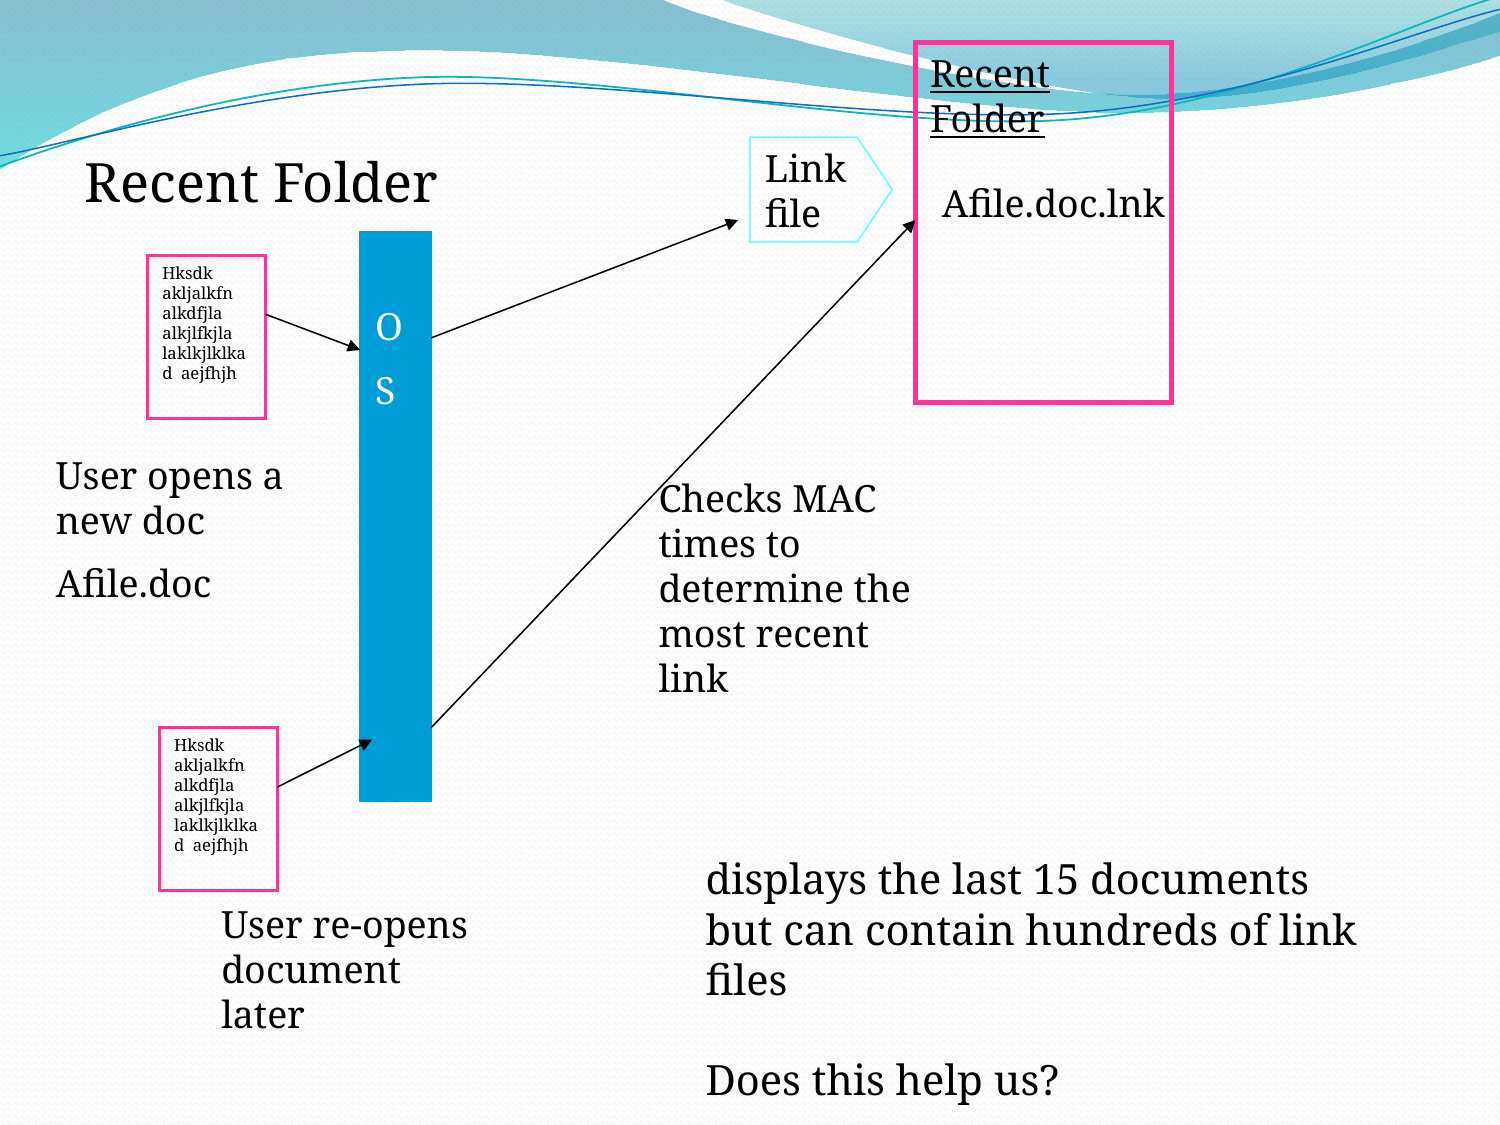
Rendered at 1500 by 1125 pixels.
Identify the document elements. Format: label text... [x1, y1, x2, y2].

text_box [277, 739, 373, 788]
text_box Checks MAC times to determine the most recent link [643, 467, 963, 708]
text_box [265, 314, 361, 352]
text_box [430, 218, 739, 339]
text_box Recent Folder [915, 42, 1172, 403]
text_box [679, 220, 916, 467]
text_box User re-opens document later [206, 893, 502, 1043]
text_box O S [360, 231, 431, 802]
text_box User opens a new doc Afile.doc [41, 444, 302, 613]
text_box Hksdk akljalkfn alkdfjla alkjlfkjla laklkjlklkad aejfhjh [147, 255, 266, 419]
text_box Afile.doc.lnk [927, 172, 1184, 233]
text_box Hksdk akljalkfn alkdfjla alkjlfkjla laklkjlklkad aejfhjh [159, 727, 278, 891]
list Recent Folder [70, 140, 1421, 1068]
text_box Link file [749, 137, 893, 242]
text_box displays the last 15 documents but can contain hundreds of link files Does this help us? [690, 846, 1402, 1111]
